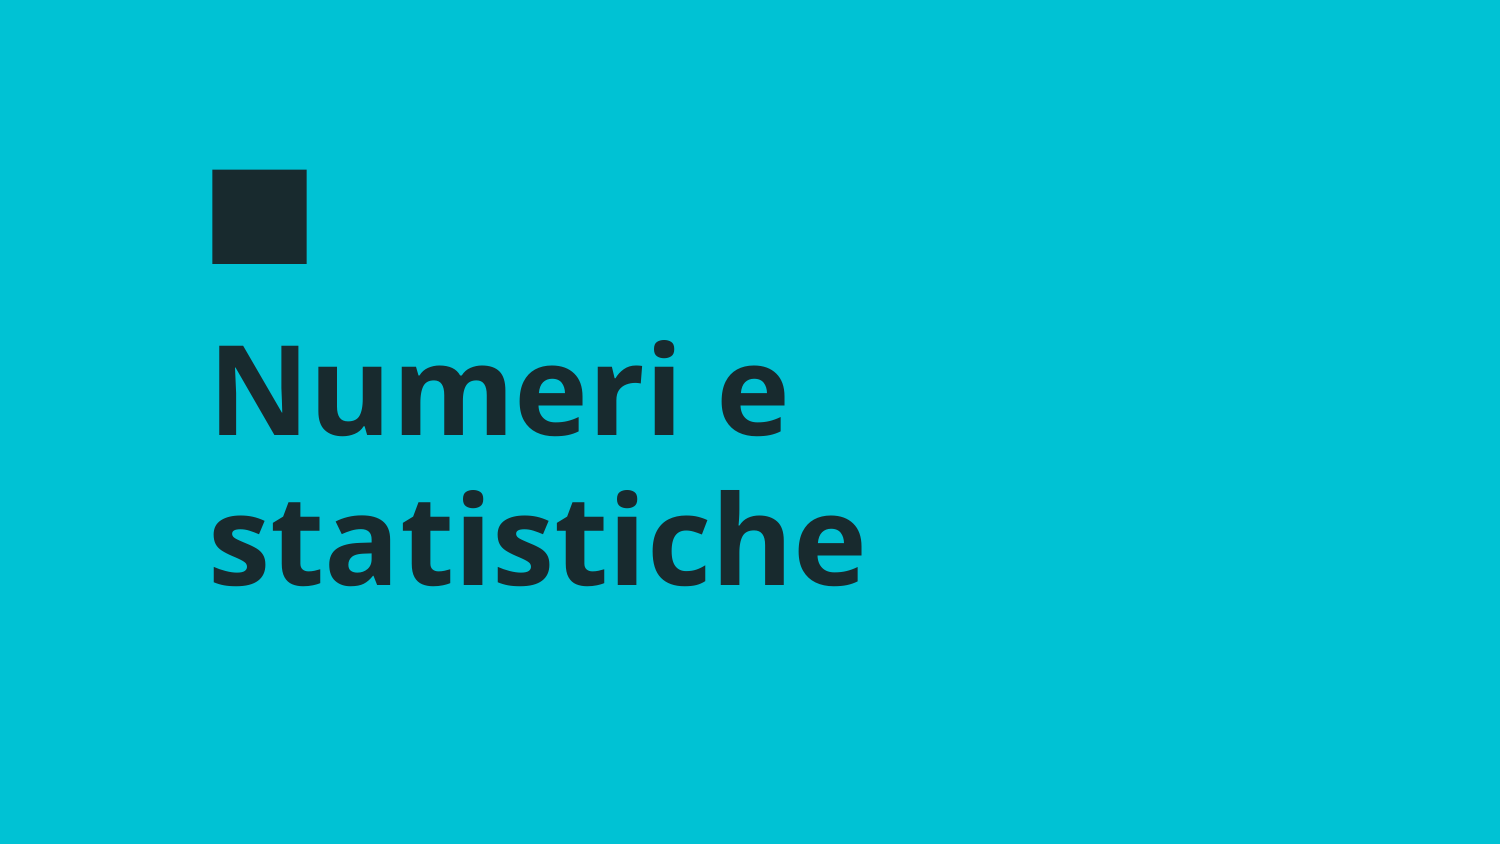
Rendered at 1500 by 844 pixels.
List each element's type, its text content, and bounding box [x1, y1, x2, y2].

title Numeri e statistiche [193, 294, 1417, 486]
